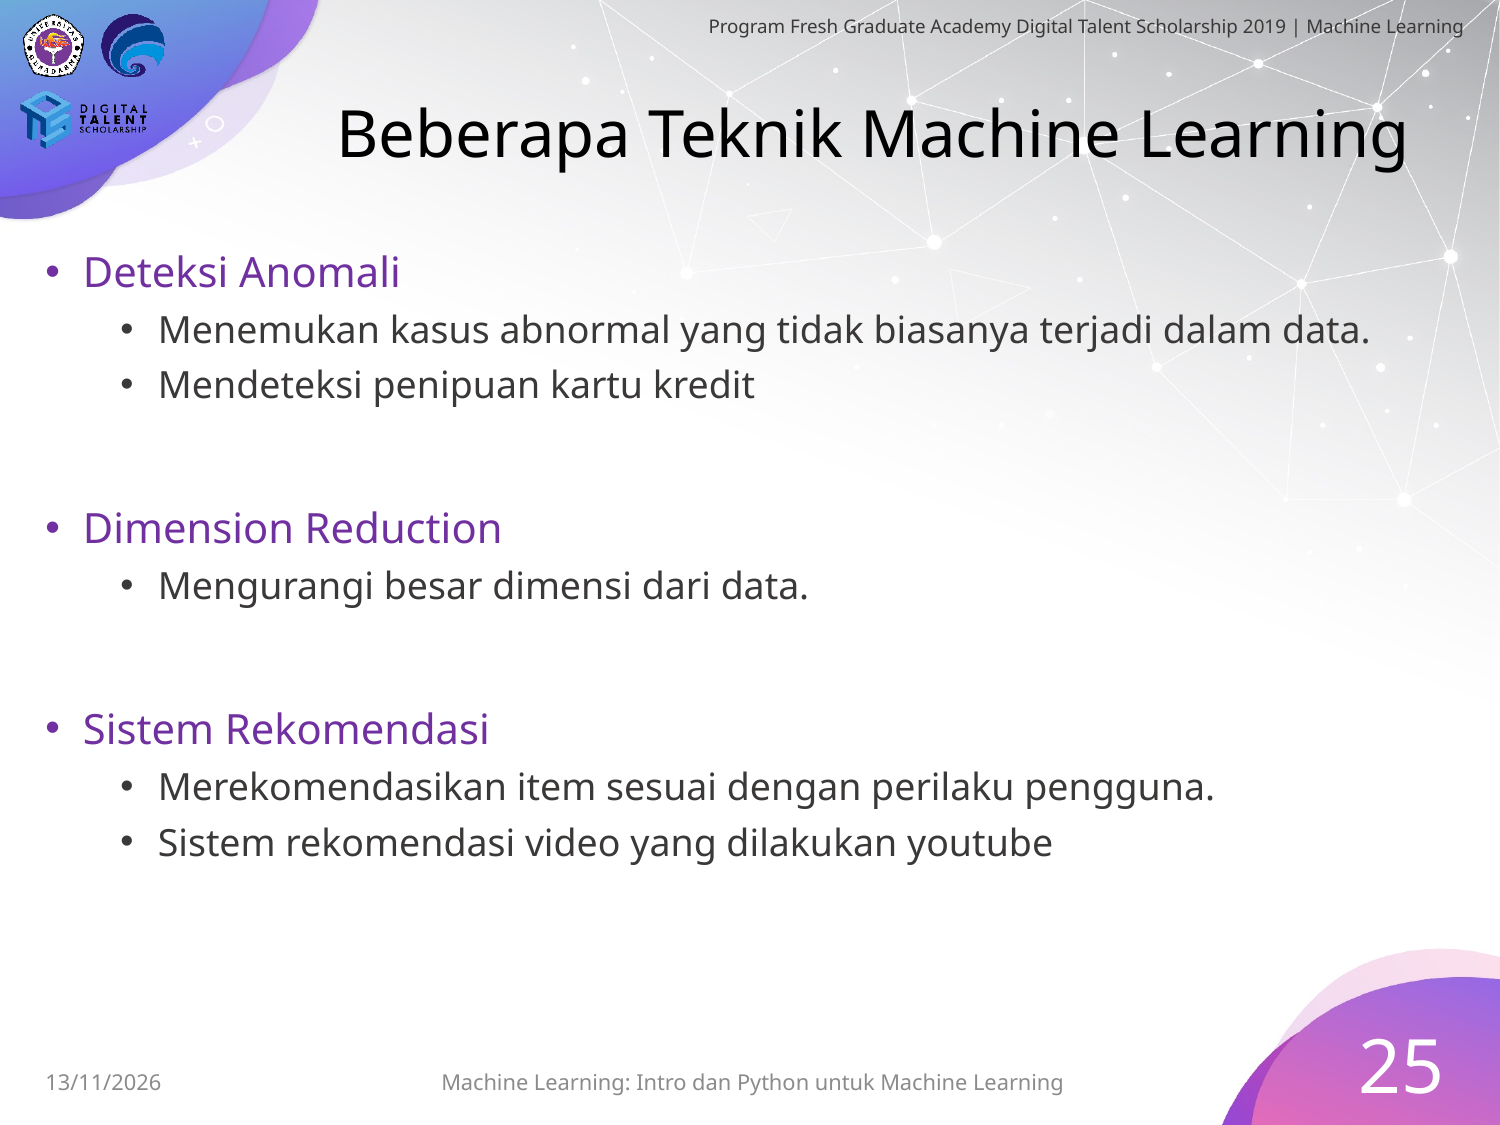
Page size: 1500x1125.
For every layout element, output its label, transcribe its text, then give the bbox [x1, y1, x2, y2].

list Deteksi Anomali Menemukan kasus abnormal yang tidak biasanya terjadi dalam data. Mendeteksi penipuan kartu kredit Dimension Reduction Mengurangi besar dimensi dari data. Sistem Rekomendasi Merekomendasikan item sesuai dengan perilaku pengguna. Sistem rekomendasi video yang dilakukan youtube [30, 238, 1477, 1014]
title Beberapa Teknik Machine Learning [271, 66, 1477, 207]
picture [0, 0, 1500, 1125]
footer Machine Learning: Intro dan Python untuk Machine Learning [386, 1053, 1121, 1114]
slide_number 25 [1327, 1025, 1477, 1115]
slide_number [30, 1053, 272, 1114]
